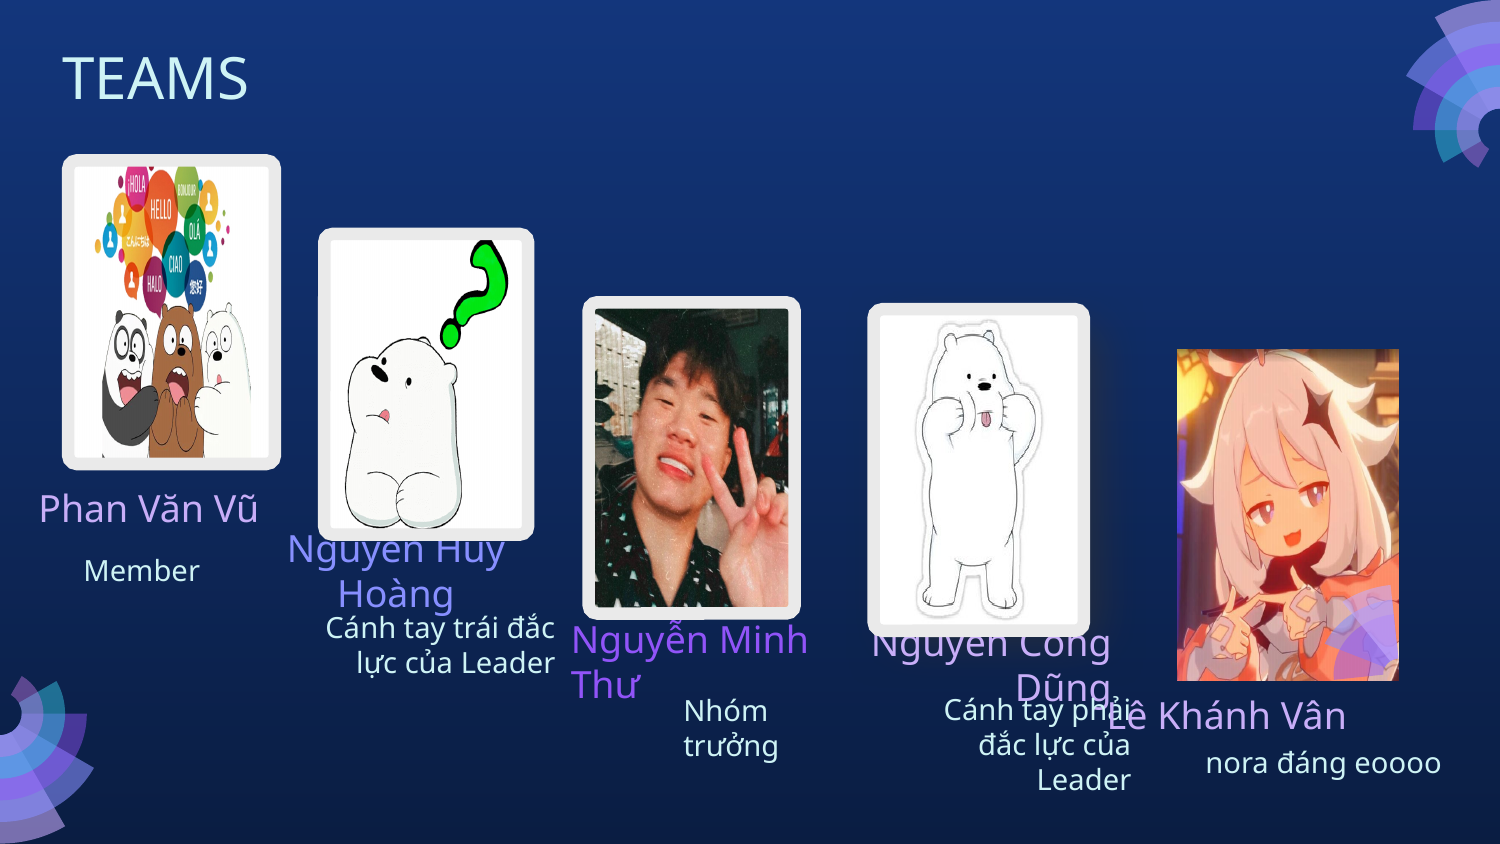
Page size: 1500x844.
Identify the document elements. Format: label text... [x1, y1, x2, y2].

picture [1177, 348, 1400, 681]
subtitle Nguyễn Huy Hoàng [244, 537, 548, 602]
picture [588, 302, 795, 614]
picture [873, 308, 1086, 631]
text_box Nguyễn Công Dũng [833, 631, 1127, 696]
text_box Cánh tay phải đắc lực của Leader [878, 676, 1147, 771]
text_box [1315, 596, 1405, 669]
text_box nora đáng eoooo [1164, 728, 1458, 793]
subtitle Nhóm trưởng [668, 676, 879, 790]
subtitle Nguyễn Minh Thư [555, 629, 828, 694]
text_box Cánh tay trái đắc lực của Leader [302, 594, 571, 689]
subtitle Phan Văn Vũ [16, 475, 275, 540]
title TEAMS [47, 26, 1312, 121]
picture [67, 160, 276, 465]
subtitle Member [60, 540, 215, 632]
picture [324, 233, 529, 535]
text_box Lê Khánh Vân [1080, 682, 1362, 747]
